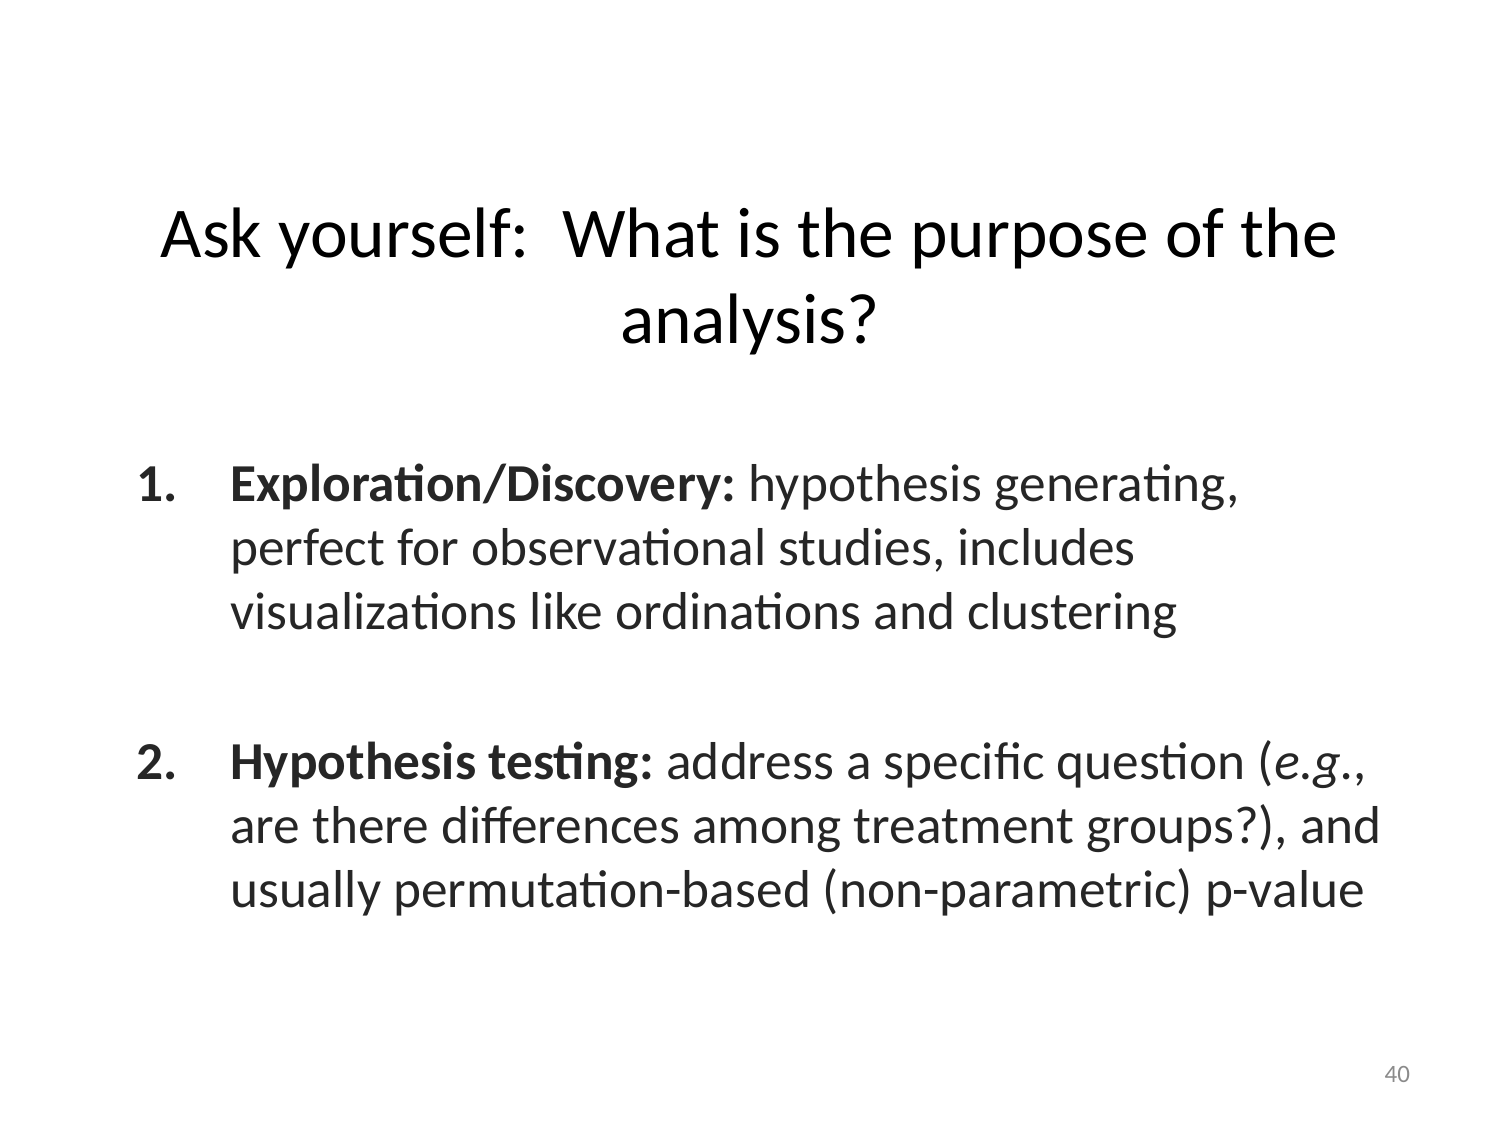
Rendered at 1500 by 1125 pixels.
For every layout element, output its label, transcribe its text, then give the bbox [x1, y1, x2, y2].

subtitle Exploration/Discovery: hypothesis generating, perfect for observational studies, includes visualizations like ordinations and clustering Hypothesis testing: address a specific question (e.g., are there differences among treatment groups?), and usually permutation-based (non-parametric) p-value [121, 440, 1404, 990]
slide_number 40 [1074, 1042, 1425, 1103]
title Ask yourself: What is the purpose of the analysis? [112, 178, 1388, 366]
